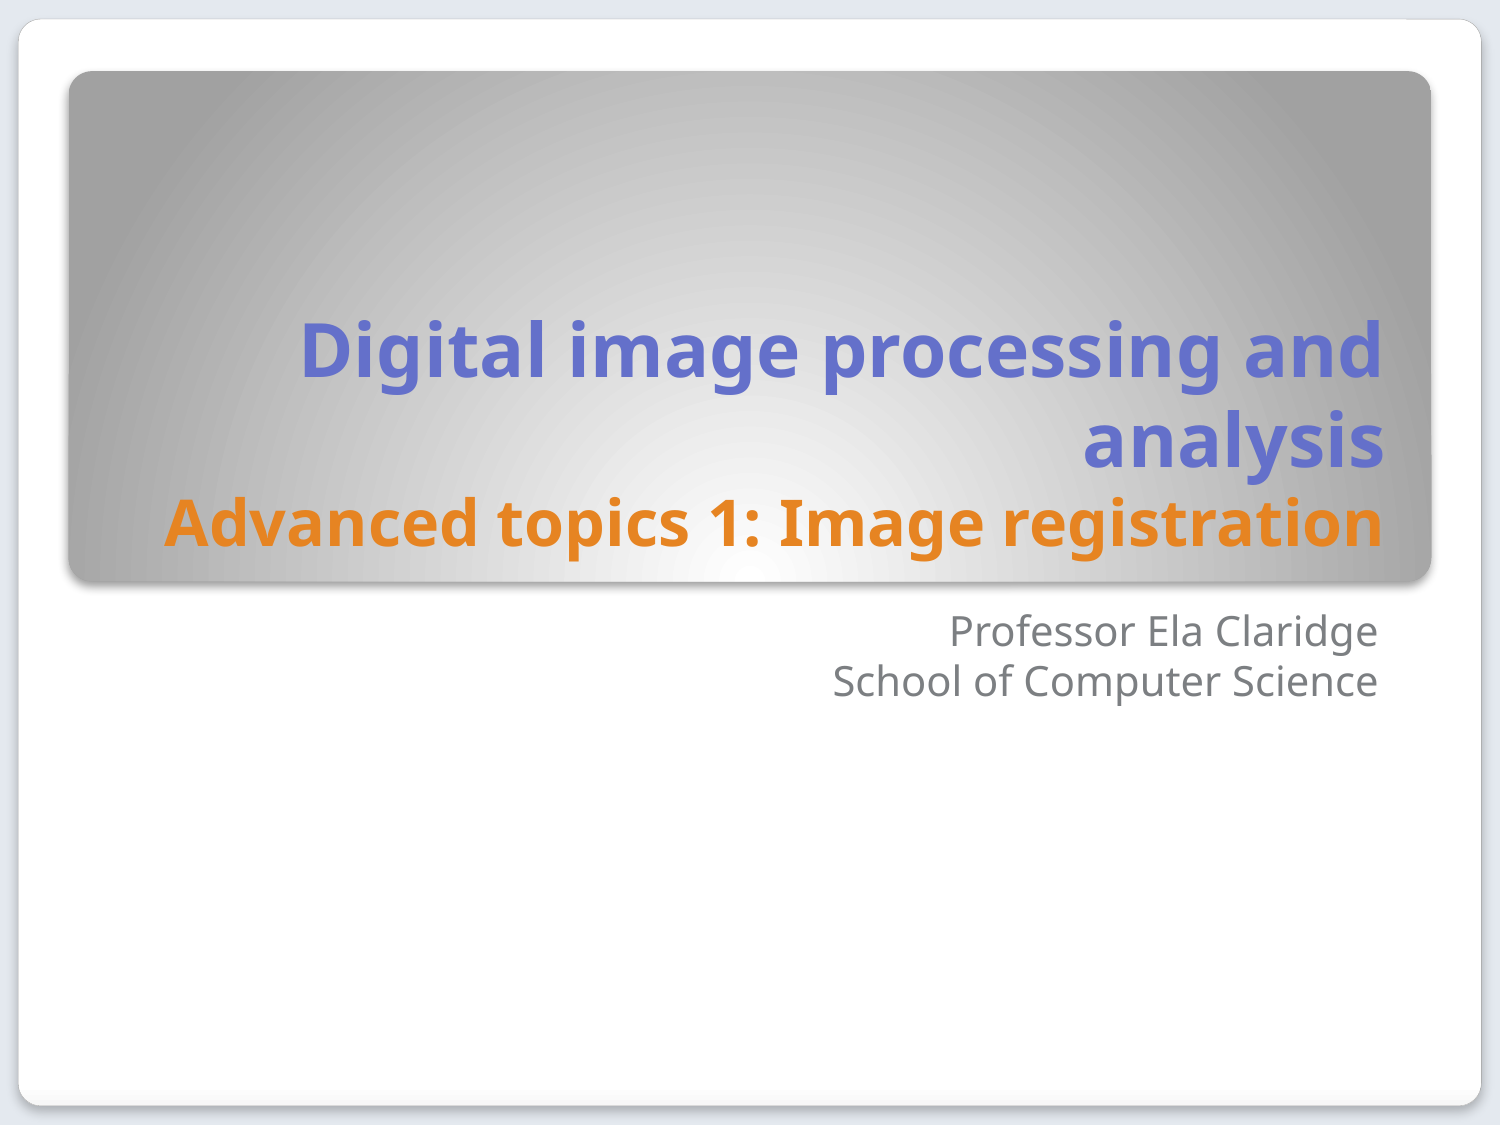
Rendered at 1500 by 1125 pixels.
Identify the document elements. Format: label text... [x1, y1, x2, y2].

title Digital image processing and analysis Advanced topics 1: Image registration [118, 267, 1394, 568]
subtitle Professor Ela Claridge School of Computer Science [118, 604, 1394, 755]
